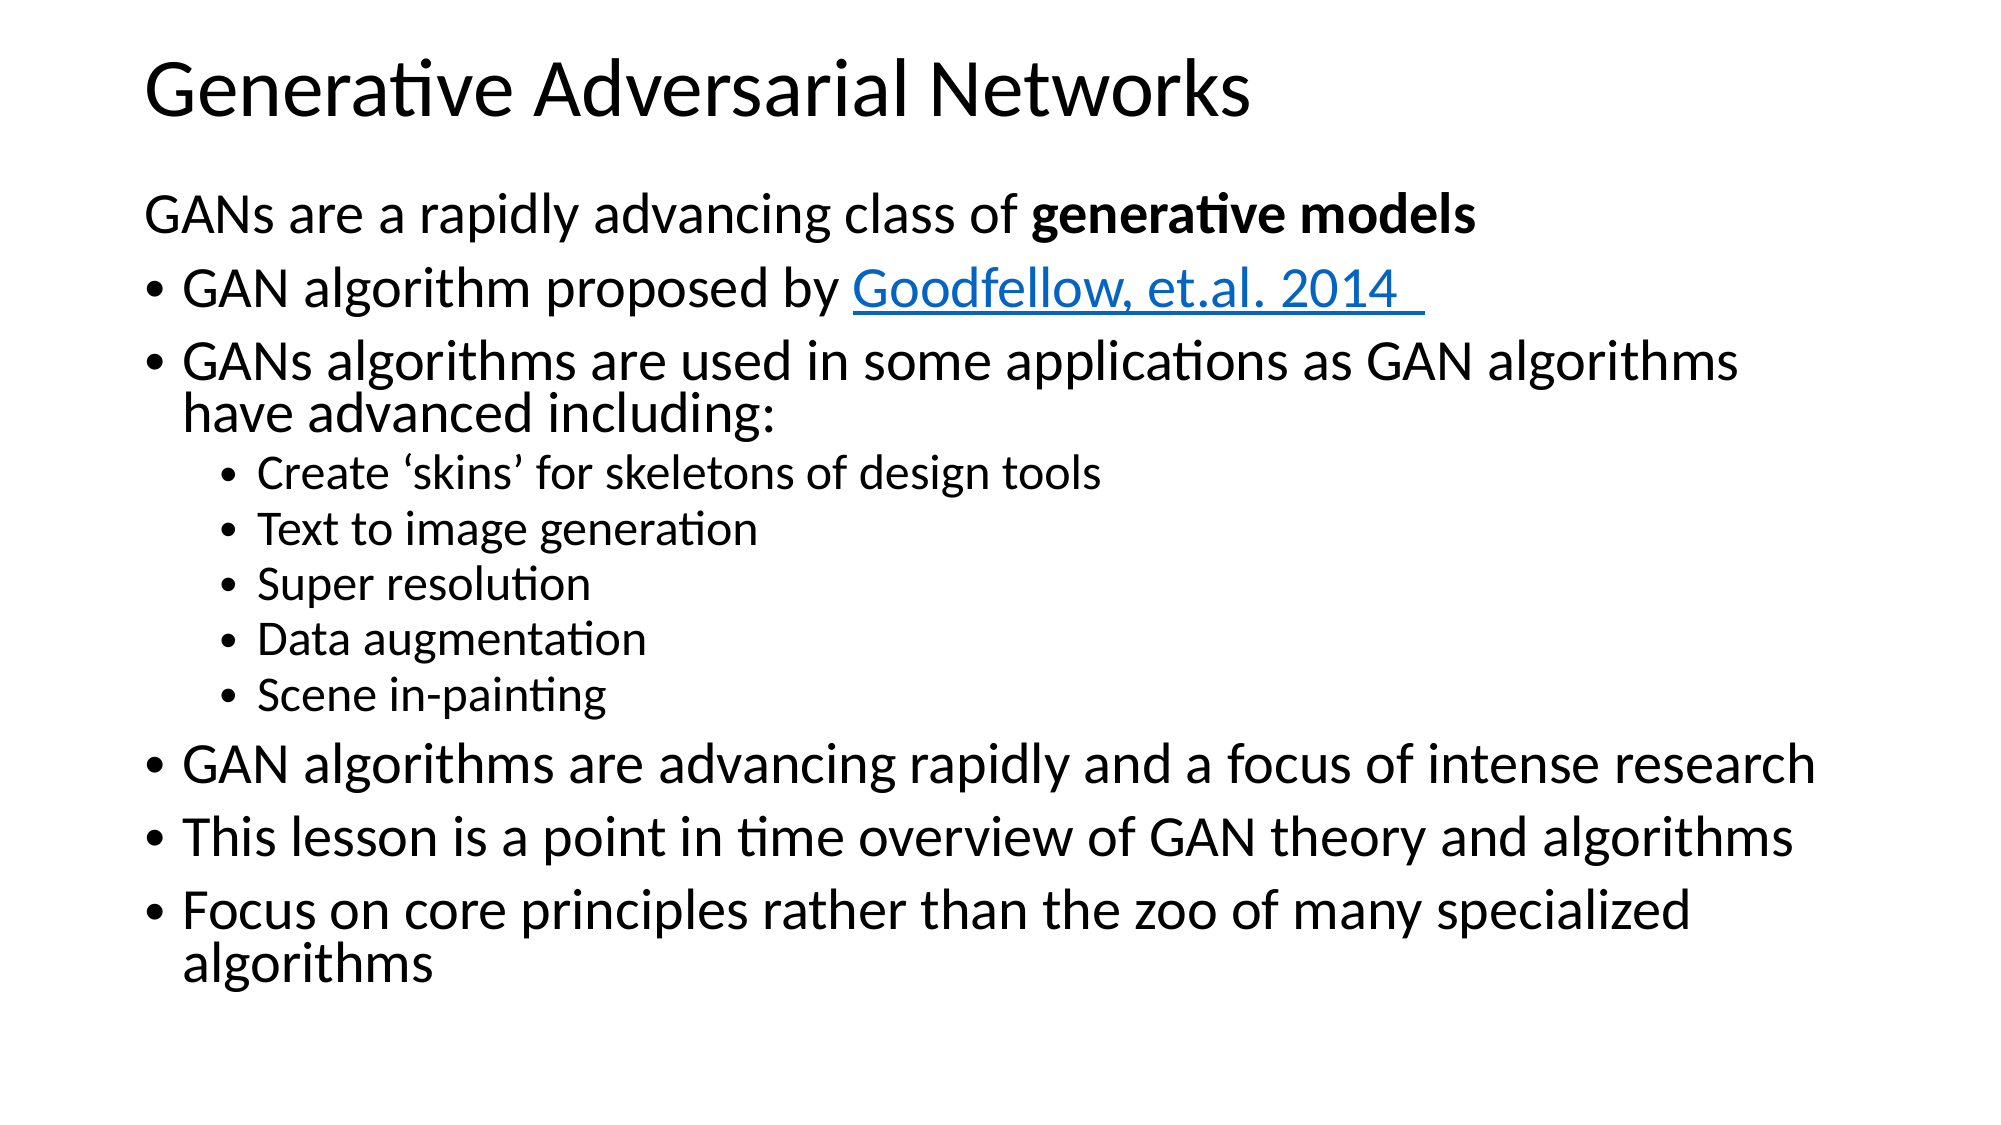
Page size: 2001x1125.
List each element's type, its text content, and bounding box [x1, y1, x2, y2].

list GANs are a rapidly advancing class of generative models GAN algorithm proposed by Goodfellow, et.al. 2014 GANs algorithms are used in some applications as GAN algorithms have advanced including: Create ‘skins’ for skeletons of design tools Text to image generation Super resolution Data augmentation Scene in-painting GAN algorithms are advancing rapidly and a focus of intense research This lesson is a point in time overview of GAN theory and algorithms Focus on core principles rather than the zoo of many specialized algorithms [129, 184, 1855, 1125]
title Generative Adversarial Networks [129, 22, 1855, 166]
